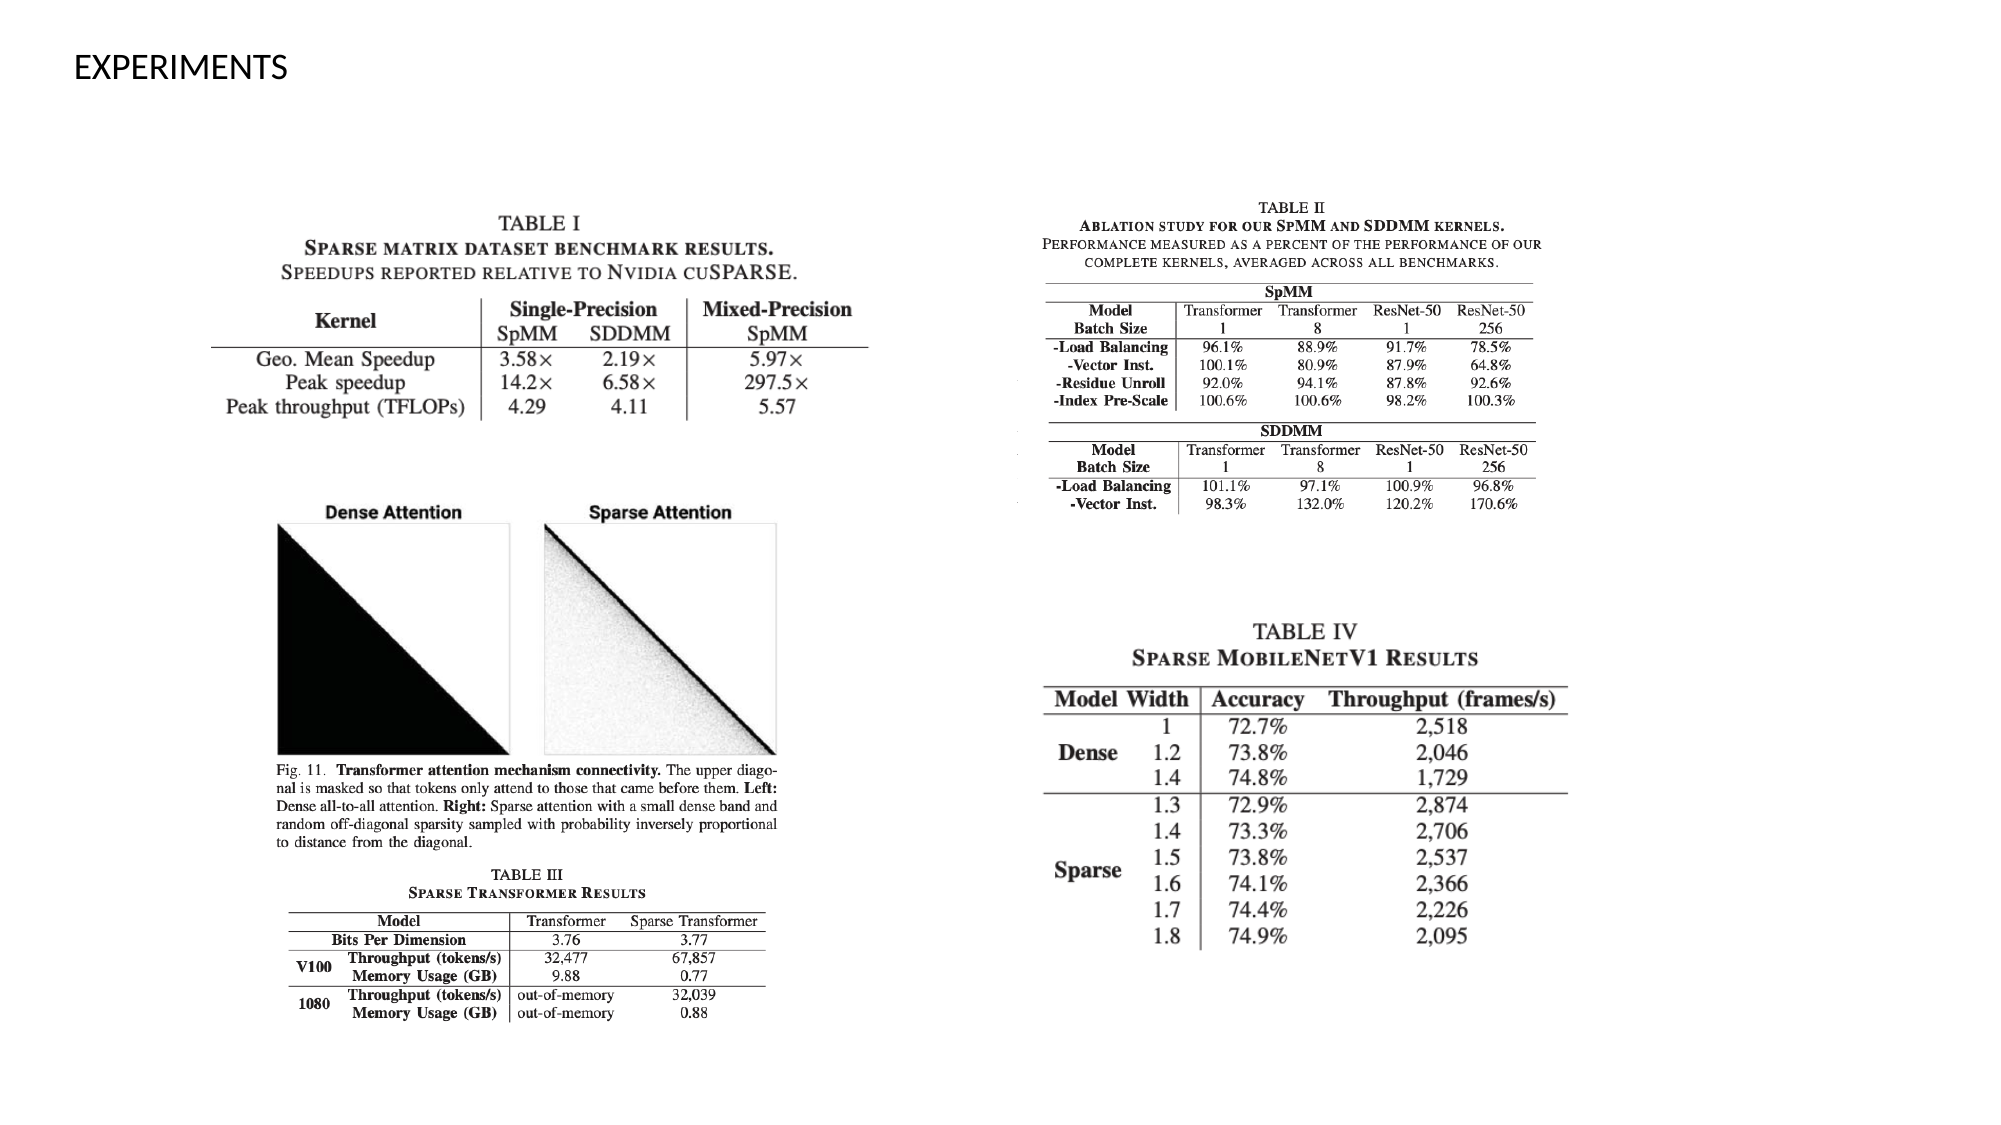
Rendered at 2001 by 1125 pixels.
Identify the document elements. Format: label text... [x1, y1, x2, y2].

picture [1017, 182, 1562, 518]
picture [971, 604, 1625, 972]
picture [211, 204, 883, 440]
picture [262, 495, 782, 1029]
text_box EXPERIMENTS [58, 34, 1136, 95]
